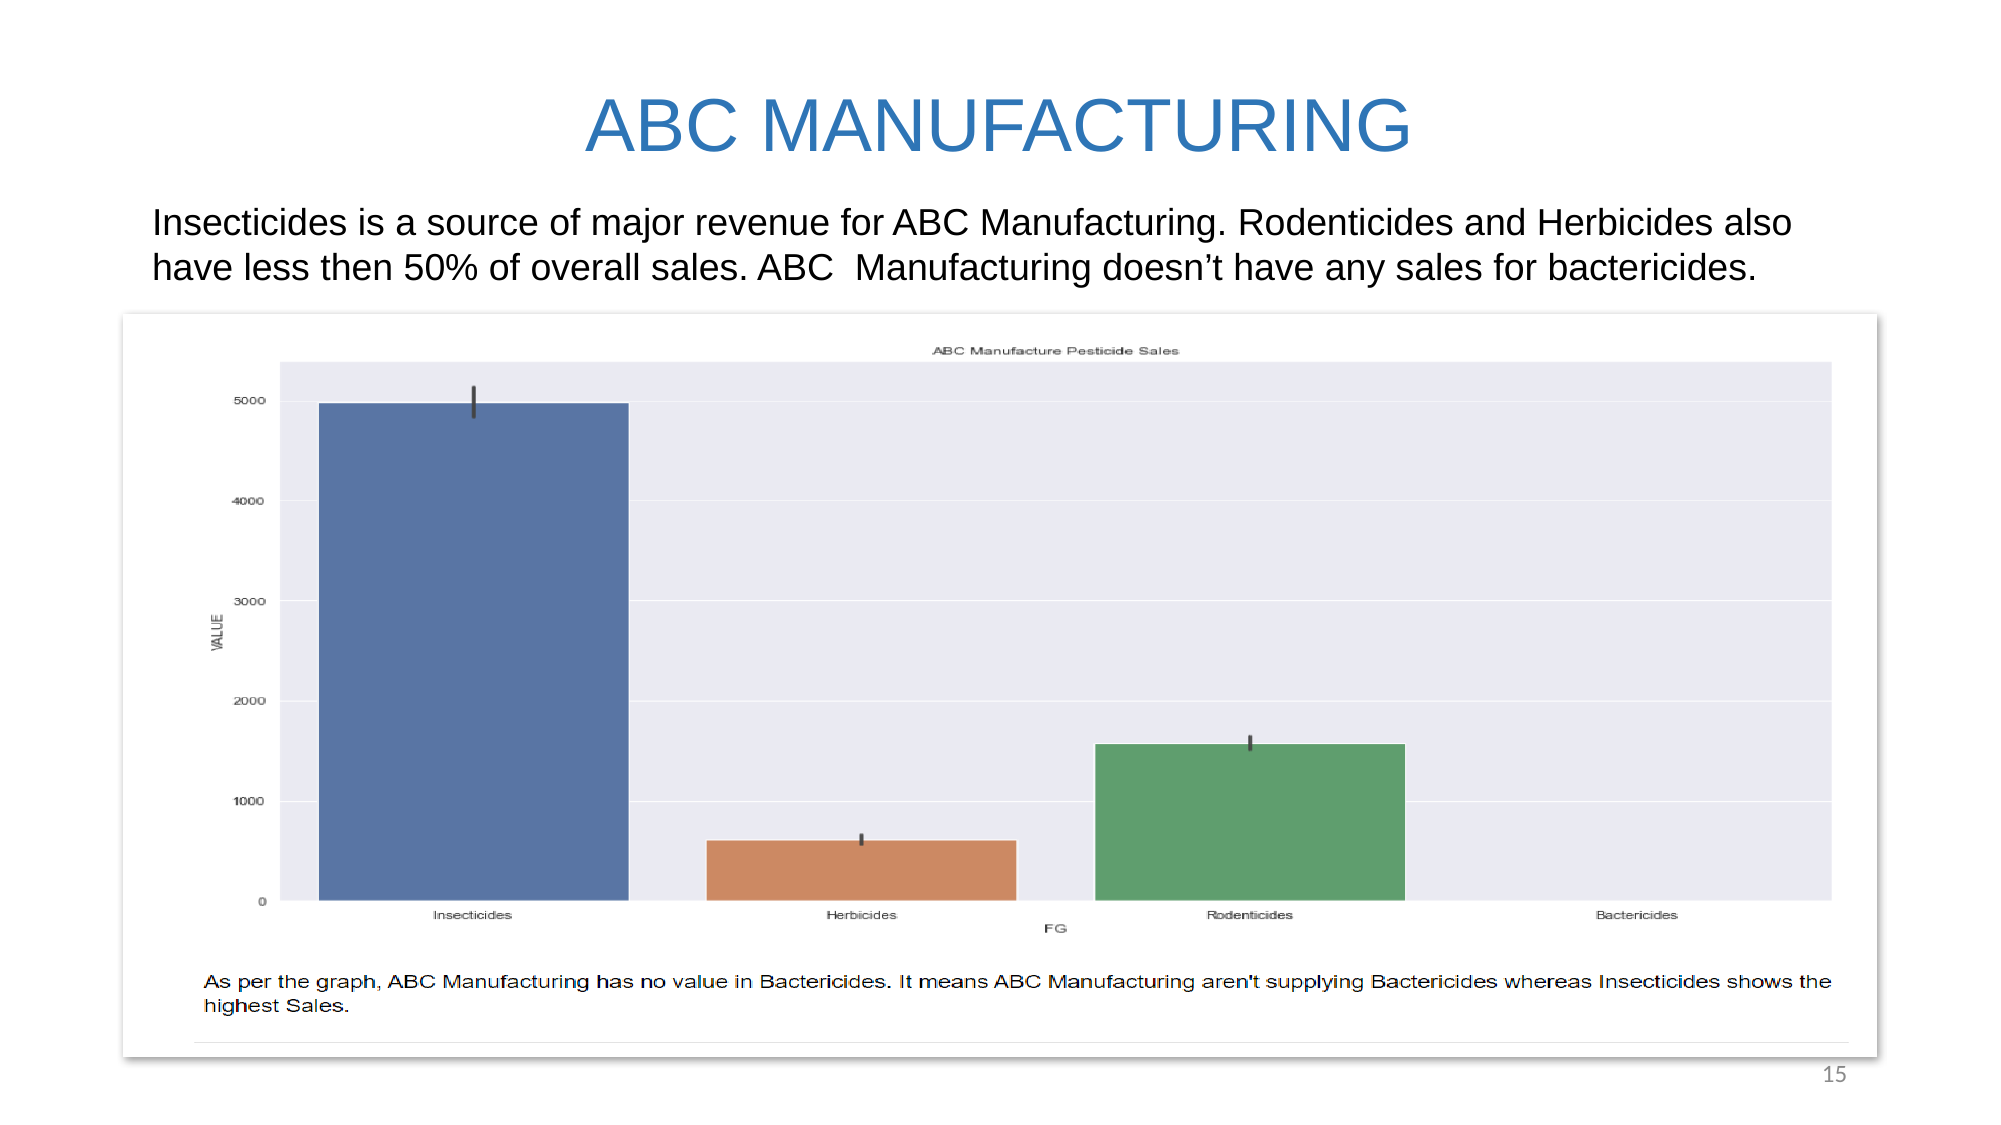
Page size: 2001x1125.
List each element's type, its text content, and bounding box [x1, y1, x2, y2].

text_box Insecticides is a source of major revenue for ABC Manufacturing. Rodenticides and Herbicides also have less then 50% of overall sales. ABC Manufacturing doesn’t have any sales for bactericides. [137, 191, 1863, 296]
title ABC MANUFACTURING [137, 72, 1863, 183]
slide_number 15 [1412, 1043, 1863, 1103]
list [137, 328, 1863, 1043]
